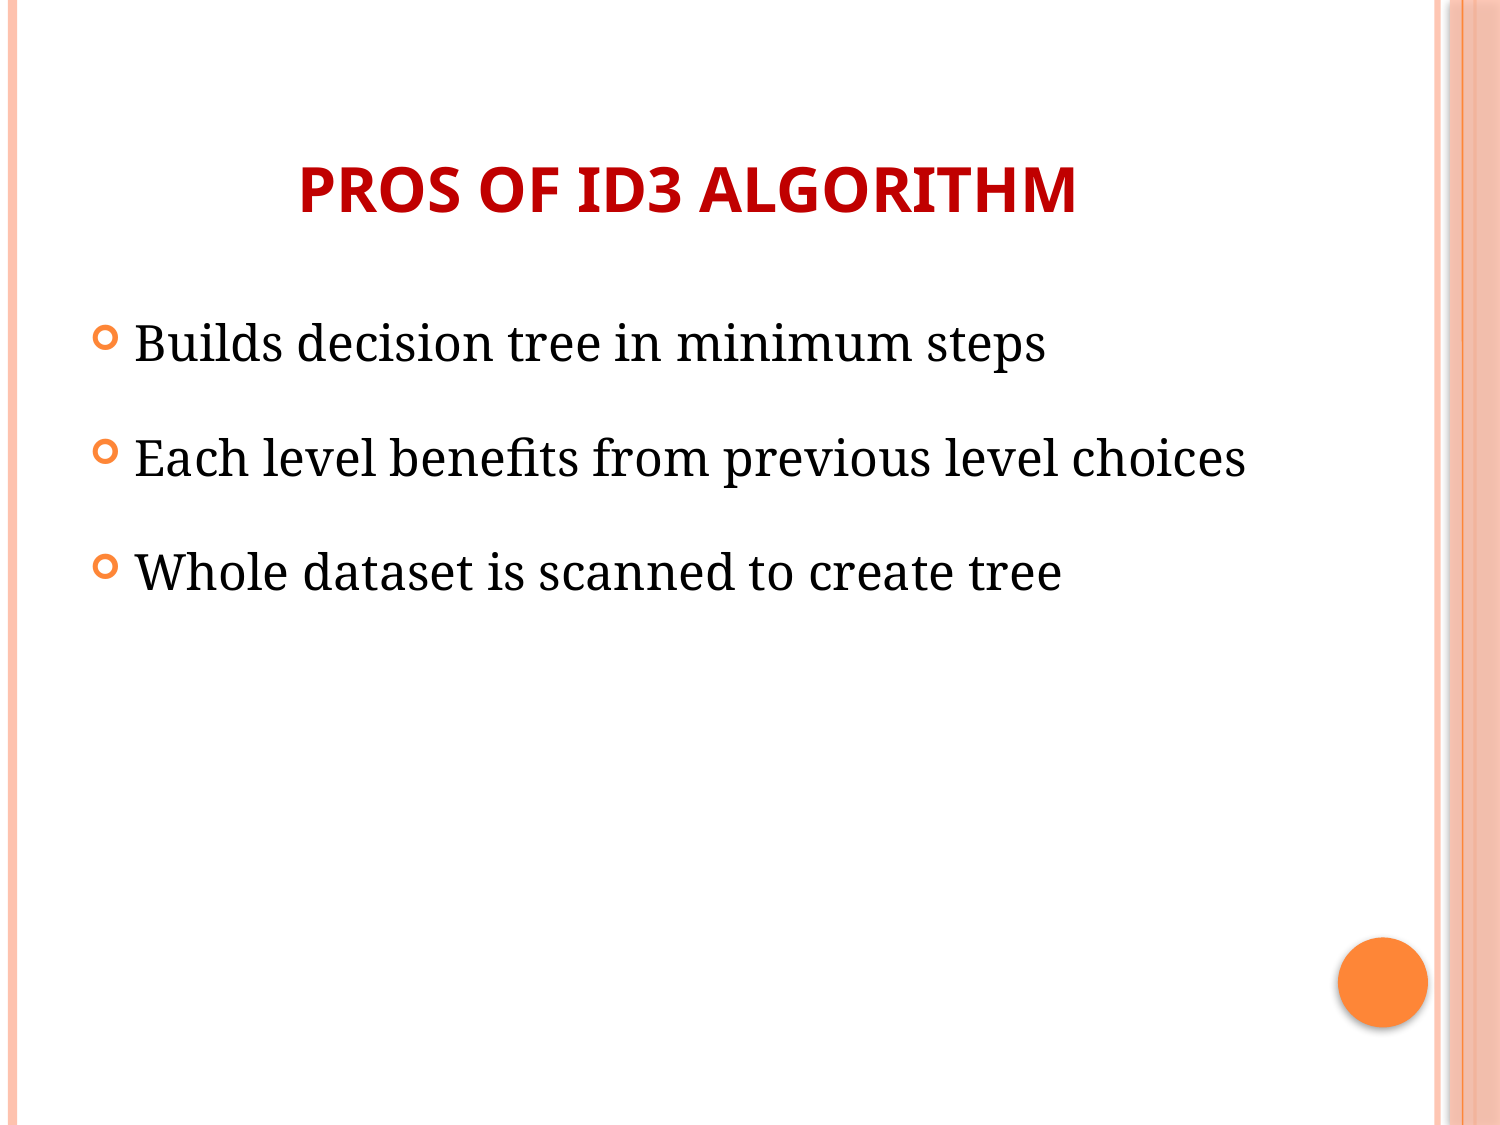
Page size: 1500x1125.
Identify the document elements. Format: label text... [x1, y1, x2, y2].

list Builds decision tree in minimum steps Each level benefits from previous level choices Whole dataset is scanned to create tree [75, 262, 1300, 1062]
title Pros of ID3 Algorithm [75, 45, 1300, 233]
